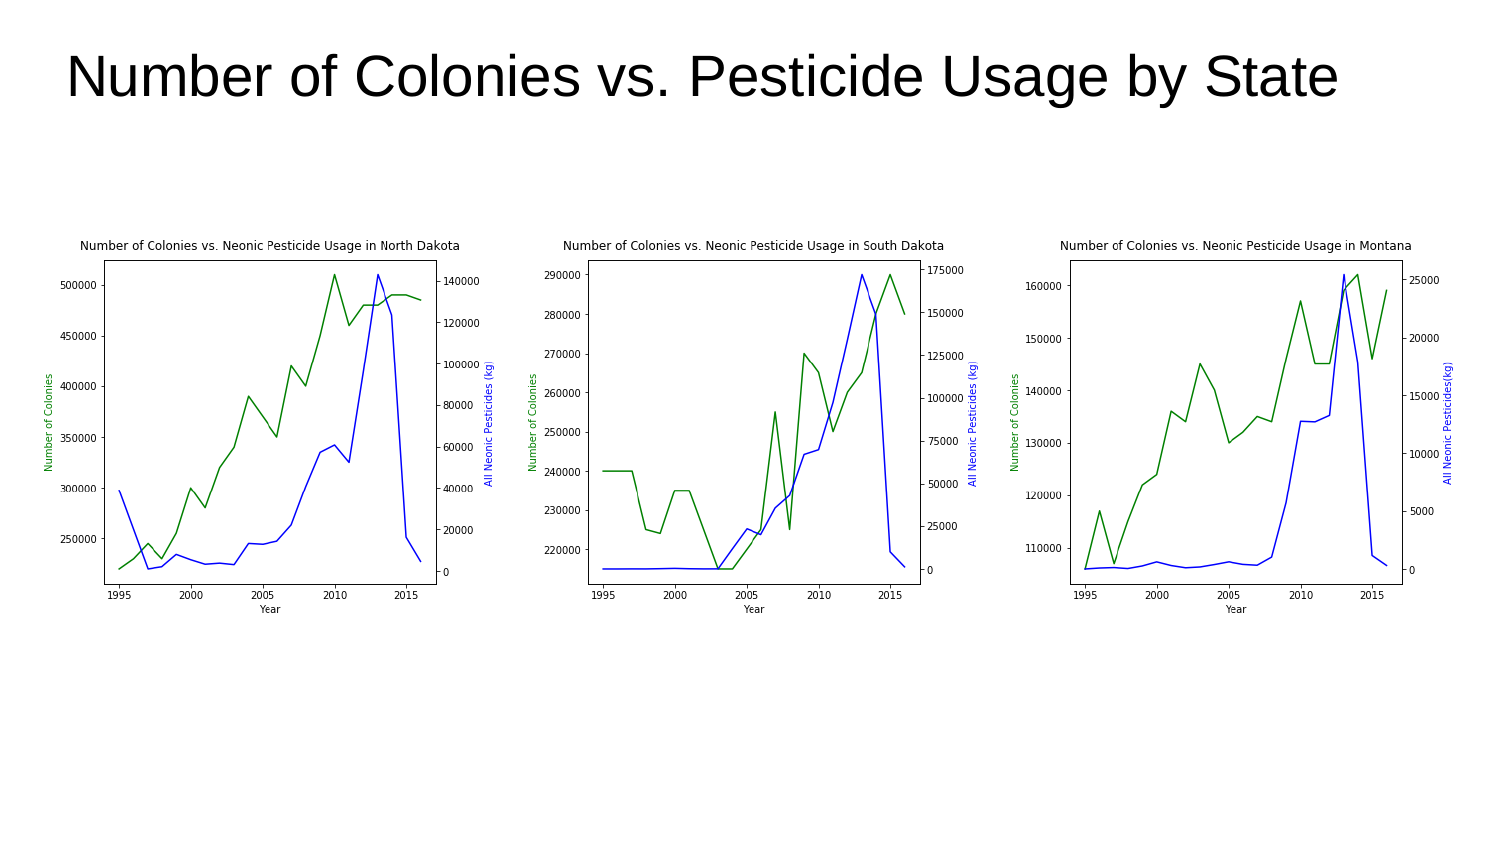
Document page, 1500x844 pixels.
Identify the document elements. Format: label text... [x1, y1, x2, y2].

picture [38, 233, 500, 621]
title Number of Colonies vs. Pesticide Usage by State [51, 23, 1449, 117]
picture [1003, 233, 1460, 621]
picture [522, 233, 985, 621]
